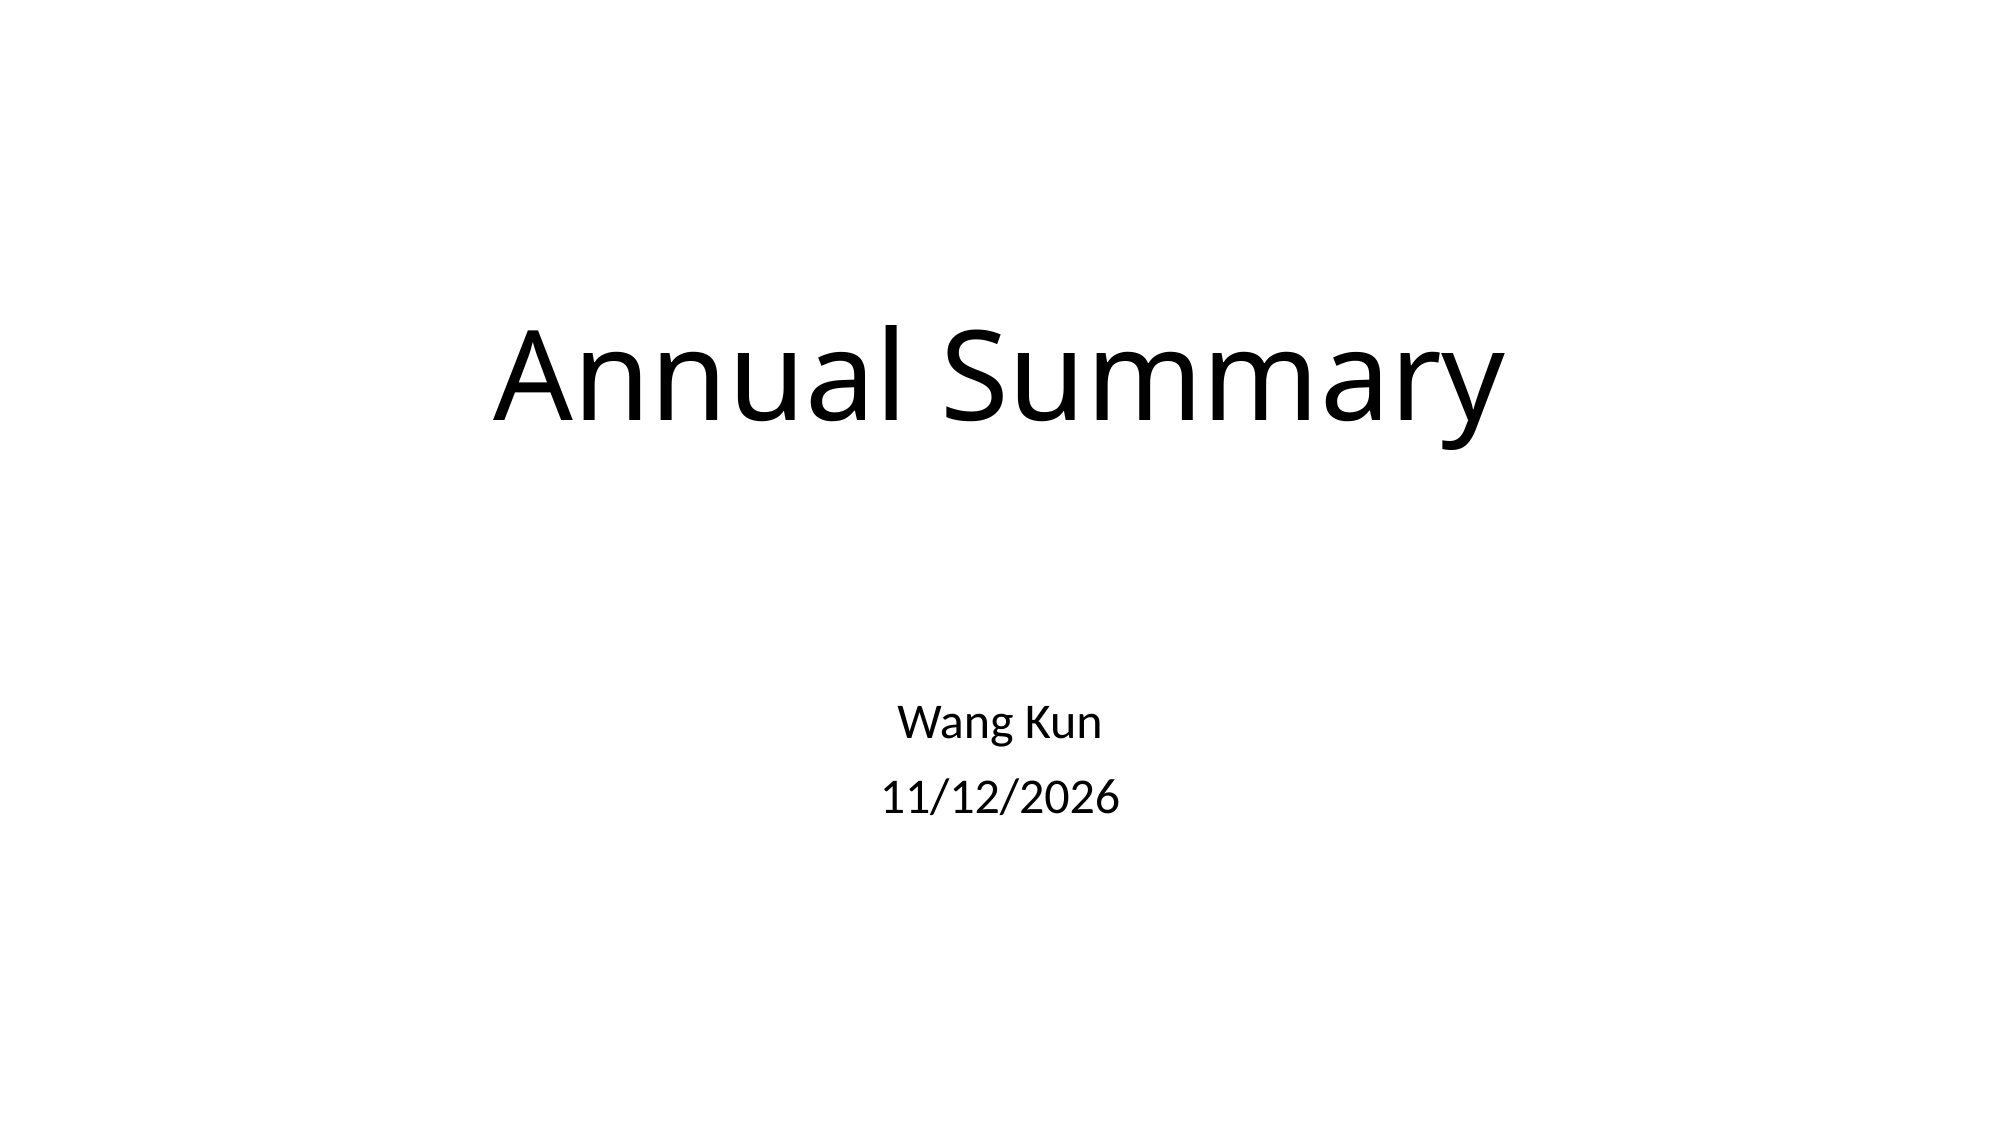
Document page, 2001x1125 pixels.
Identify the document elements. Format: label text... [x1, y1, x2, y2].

title Annual Summary [195, 184, 1805, 576]
subtitle Wang Kun 1/15/2016 [249, 657, 1750, 863]
